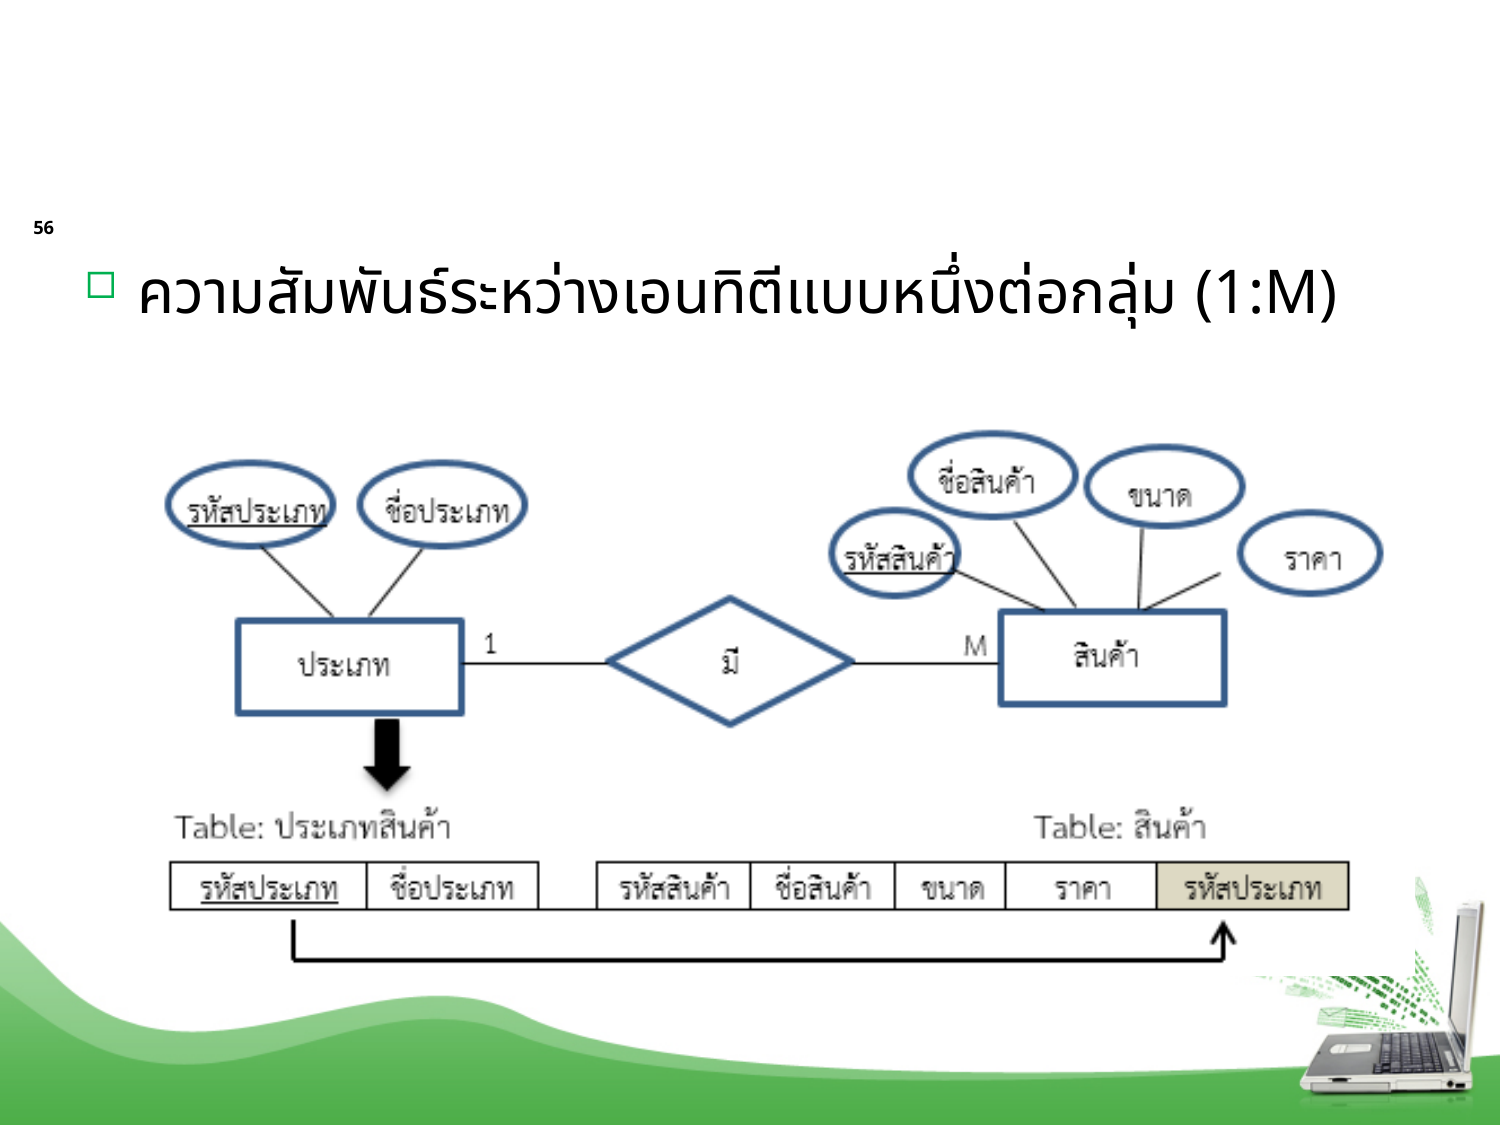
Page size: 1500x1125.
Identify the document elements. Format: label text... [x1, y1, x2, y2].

picture [135, 378, 1416, 977]
picture [0, 0, 1500, 1125]
slide_number 56 [0, 208, 88, 249]
list ความสัมพันธ์ระหว่างเอนทิตีแบบหนึ่งต่อกลุ่ม (1:M) [70, 246, 1438, 1008]
